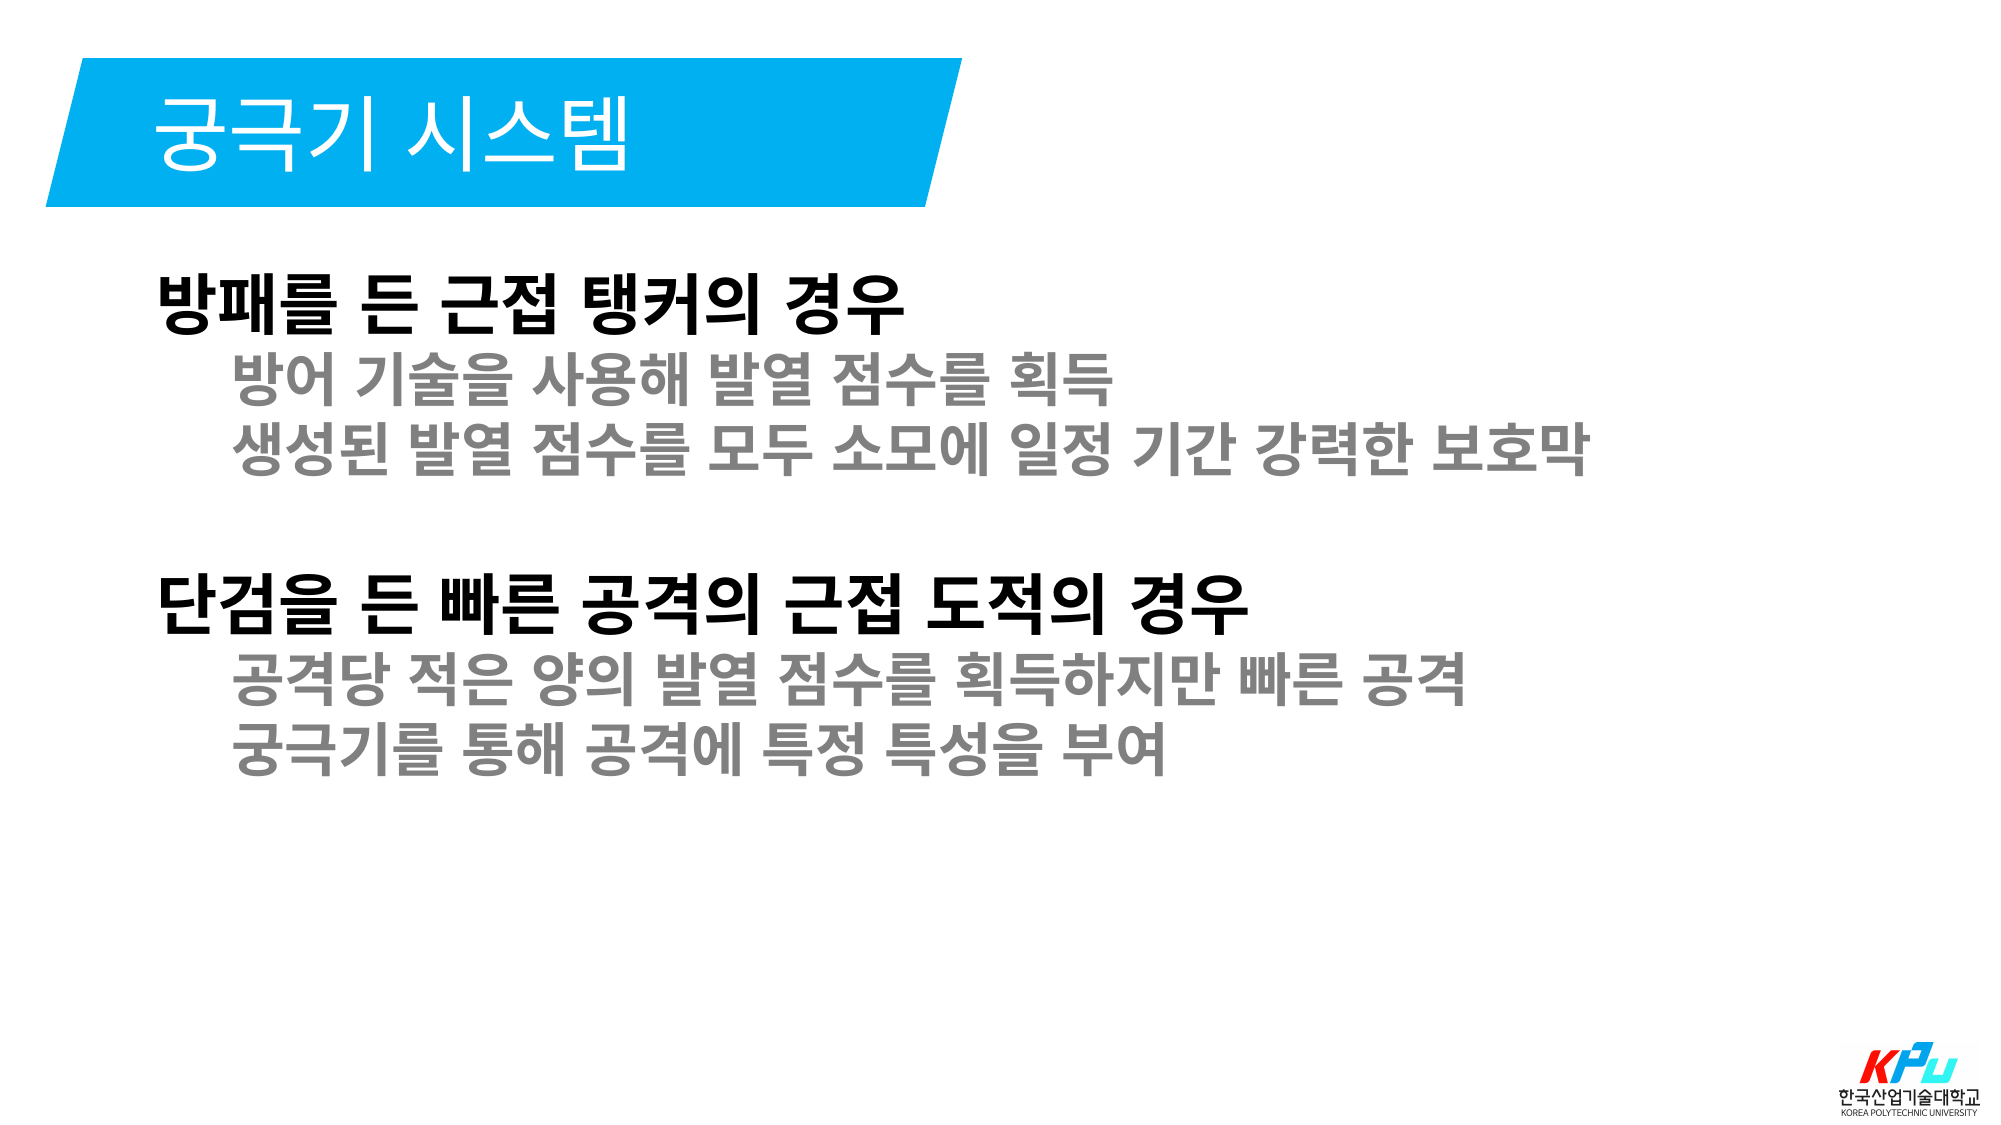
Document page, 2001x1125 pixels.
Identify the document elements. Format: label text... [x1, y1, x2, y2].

picture [1910, 1051, 1920, 1058]
text_box 궁극기 시스템 [44, 57, 964, 208]
picture [1839, 1042, 1980, 1116]
text_box 방패를 든 근접 탱커의 경우 방어 기술을 사용해 발열 점수를 획득 생성된 발열 점수를 모두 소모에 일정 기간 강력한 보호막 단검을 든 빠른 공격의 근접 도적의 경우 공격당 적은 양의 발열 점수를 획득하지만 빠른 공격 궁극기를 통해 공격에 특정 특성을 부여 [0, 255, 1887, 871]
